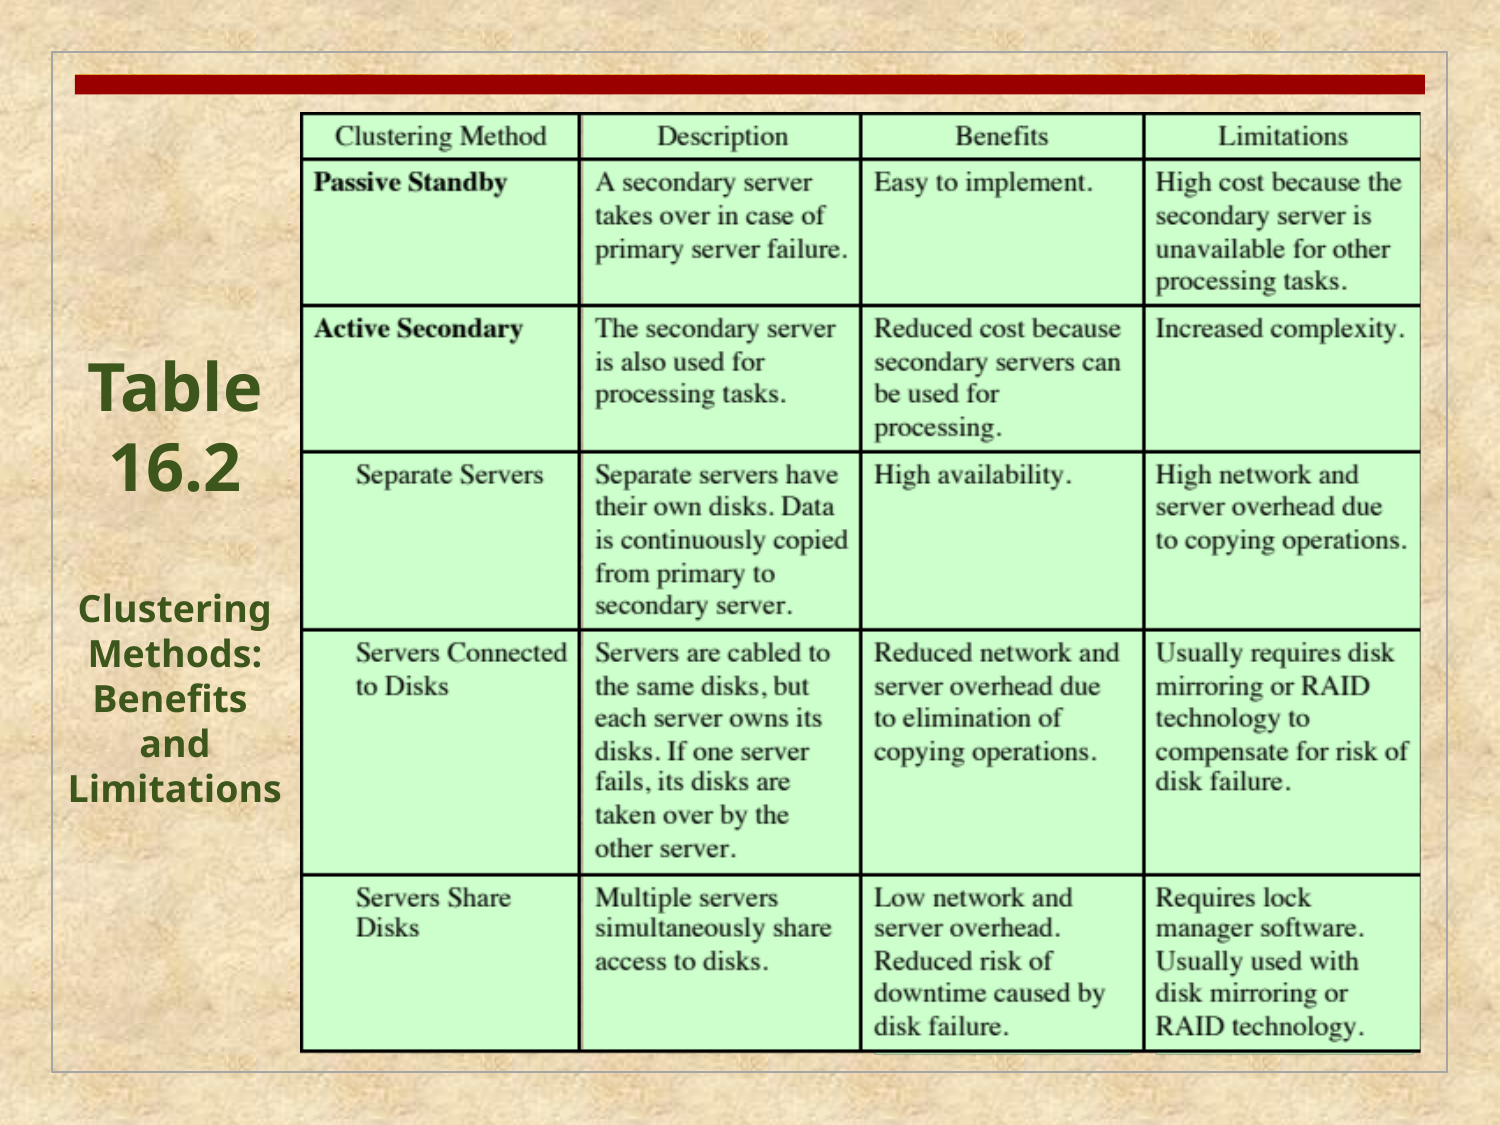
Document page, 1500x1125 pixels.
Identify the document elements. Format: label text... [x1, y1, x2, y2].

text_box Table 16.2 Clustering Methods: Benefits and Limitations [50, 337, 299, 818]
picture [0, 0, 1500, 1125]
